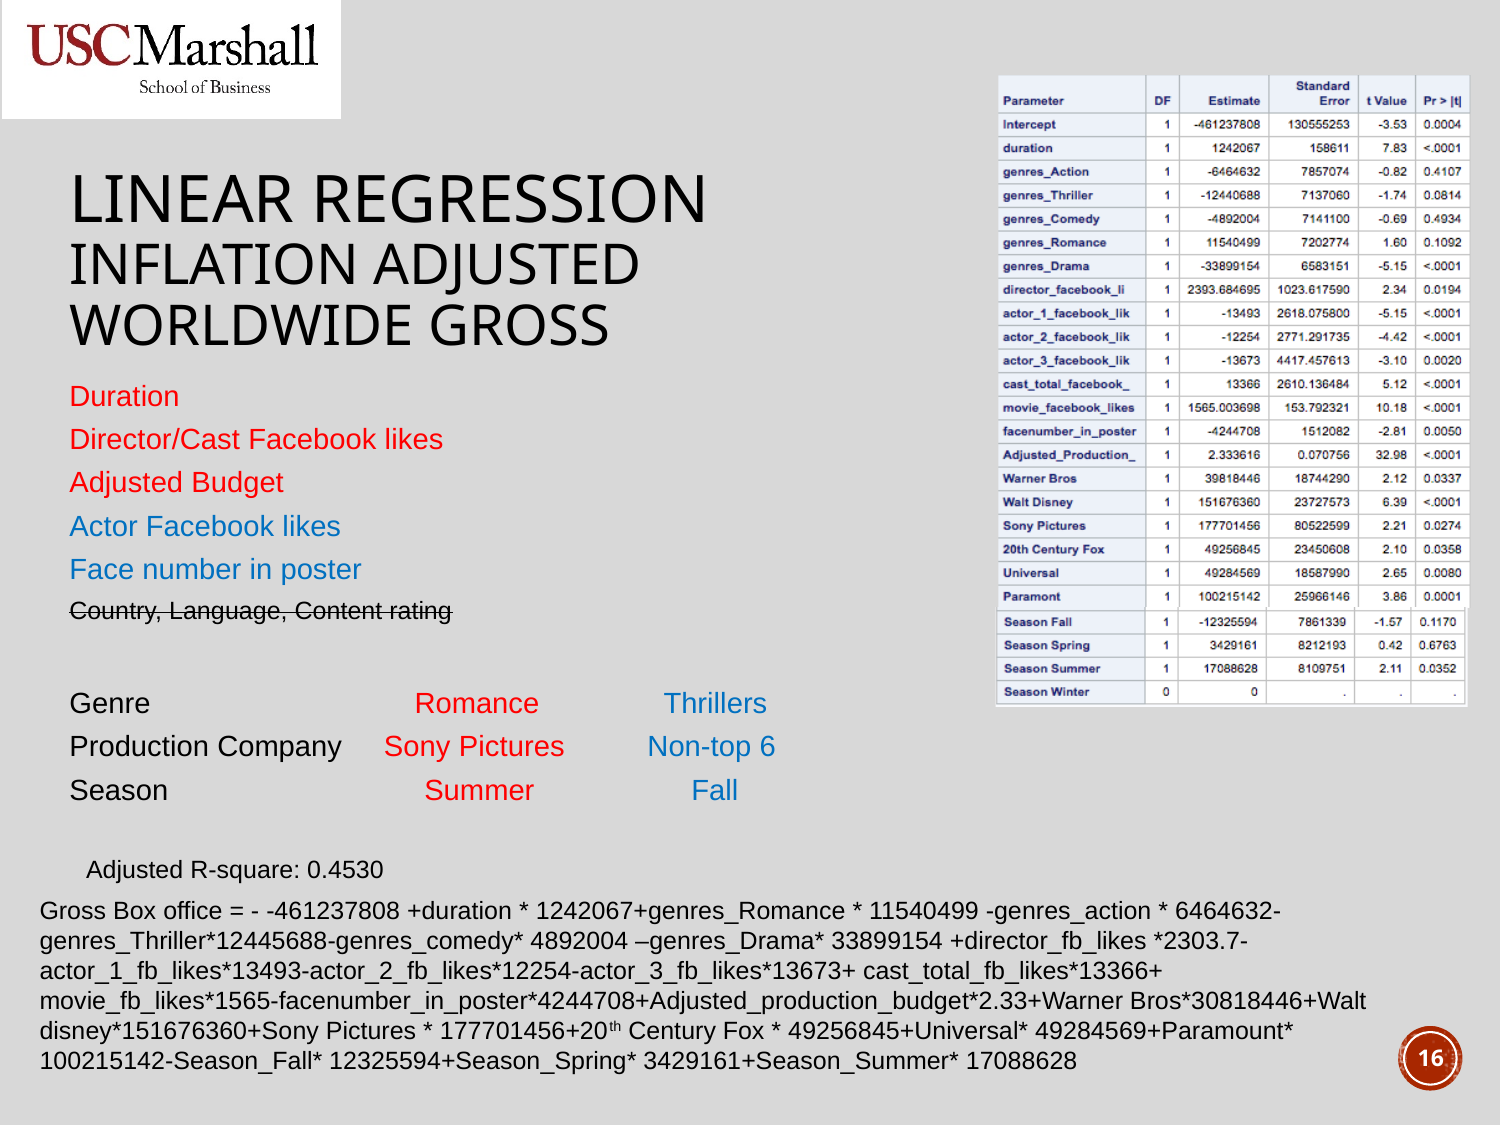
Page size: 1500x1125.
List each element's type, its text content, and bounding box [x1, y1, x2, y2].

picture [995, 74, 1471, 1101]
text_box Gross Box office = - -461237808 +duration * 1242067+genres_Romance * 11540499 -genres_action * 6464632-genres_Thriller*12445688-genres_comedy* 4892004 –genres_Drama* 33899154 +director_fb_likes *2303.7-actor_1_fb_likes*13493-actor_2_fb_likes*12254-actor_3_fb_likes*13673+ cast_total_fb_likes*13366+ movie_fb_likes*1565-facenumber_in_poster*4244708+Adjusted_production_budget*2.33+Warner Bros*30818446+Walt disney*151676360+Sony Pictures * 177701456+20th Century Fox * 49256845+Universal* 49284569+Paramount* 100215142-Season_Fall* 12325594+Season_Spring* 3429161+Season_Summer* 17088628 [24, 887, 990, 1085]
text_box Duration Director/Cast Facebook likes Adjusted Budget Actor Facebook likes Face number in poster Country, Language, Content rating Genre Romance Thrillers Production Company Sony Pictures Non-top 6 Season Summer Fall Adjusted R-square: 0.4530 [58, 341, 992, 887]
picture [1, 0, 341, 119]
title LINEAR REGRESSION INFLATION ADJUSTED WORLDWIDE GROSS [58, 162, 992, 341]
